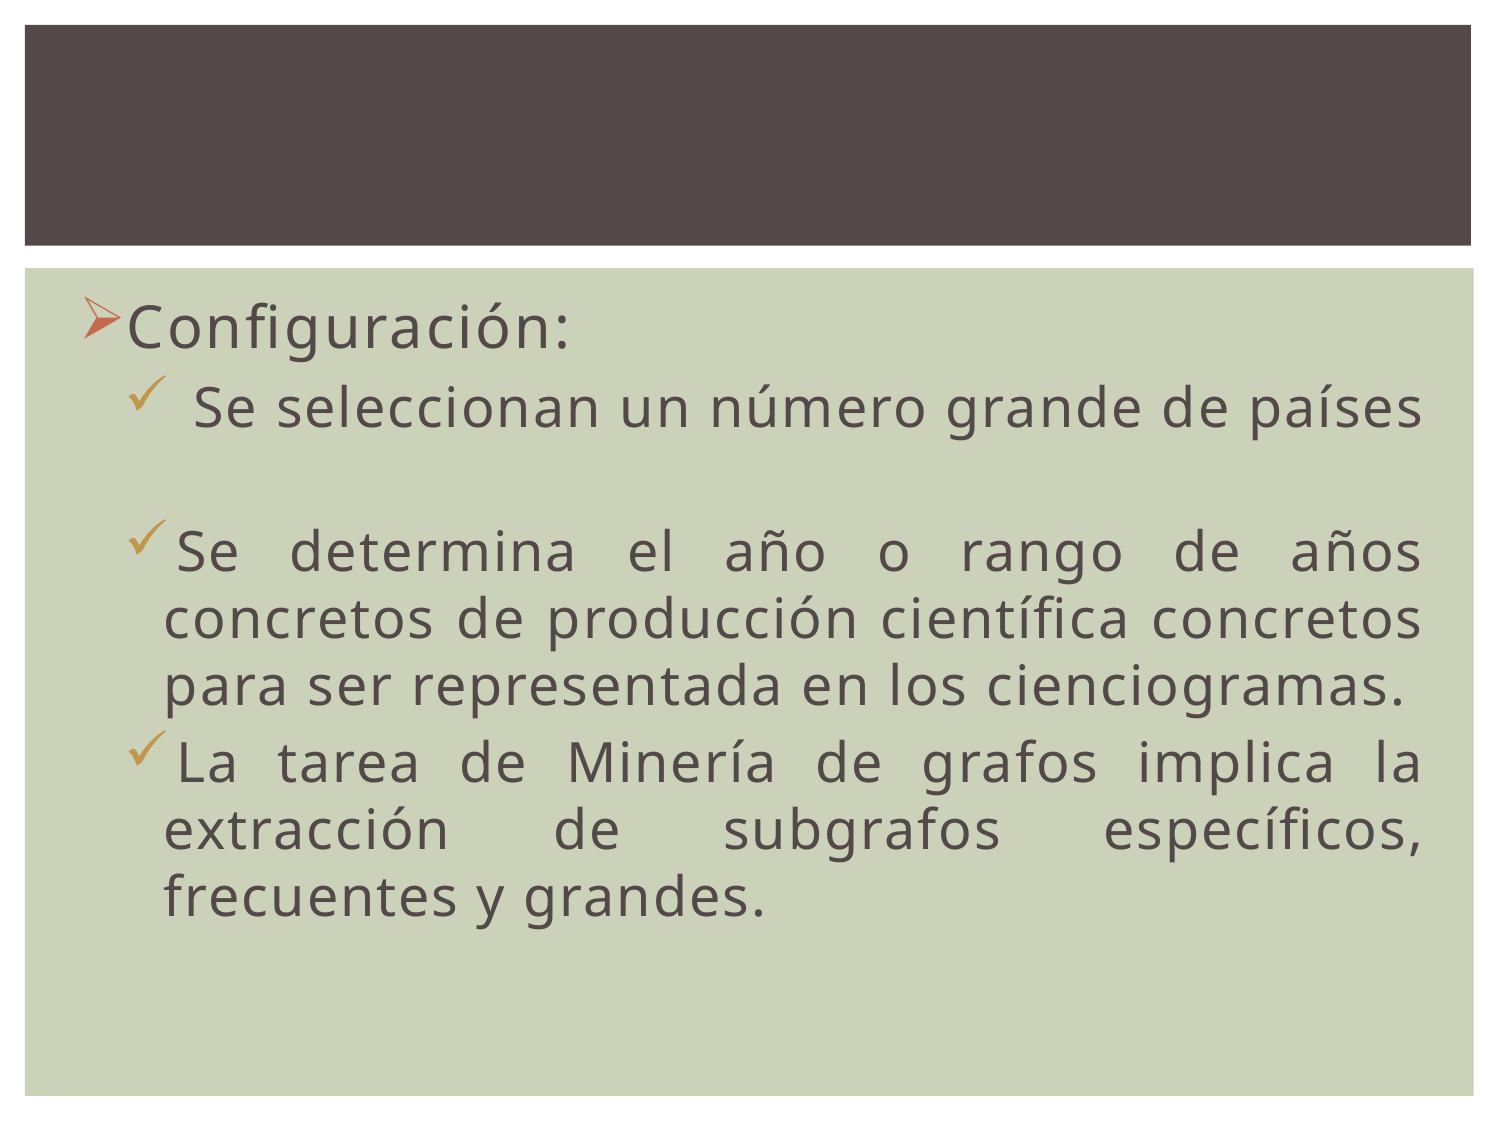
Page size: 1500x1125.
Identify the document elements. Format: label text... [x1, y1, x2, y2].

list Configuración: Se seleccionan un número grande de países Se determina el año o rango de años concretos de producción científica concretos para ser representada en los cienciogramas. La tarea de Minería de grafos implica la extracción de subgrafos específicos, frecuentes y grandes. [62, 281, 1442, 1005]
